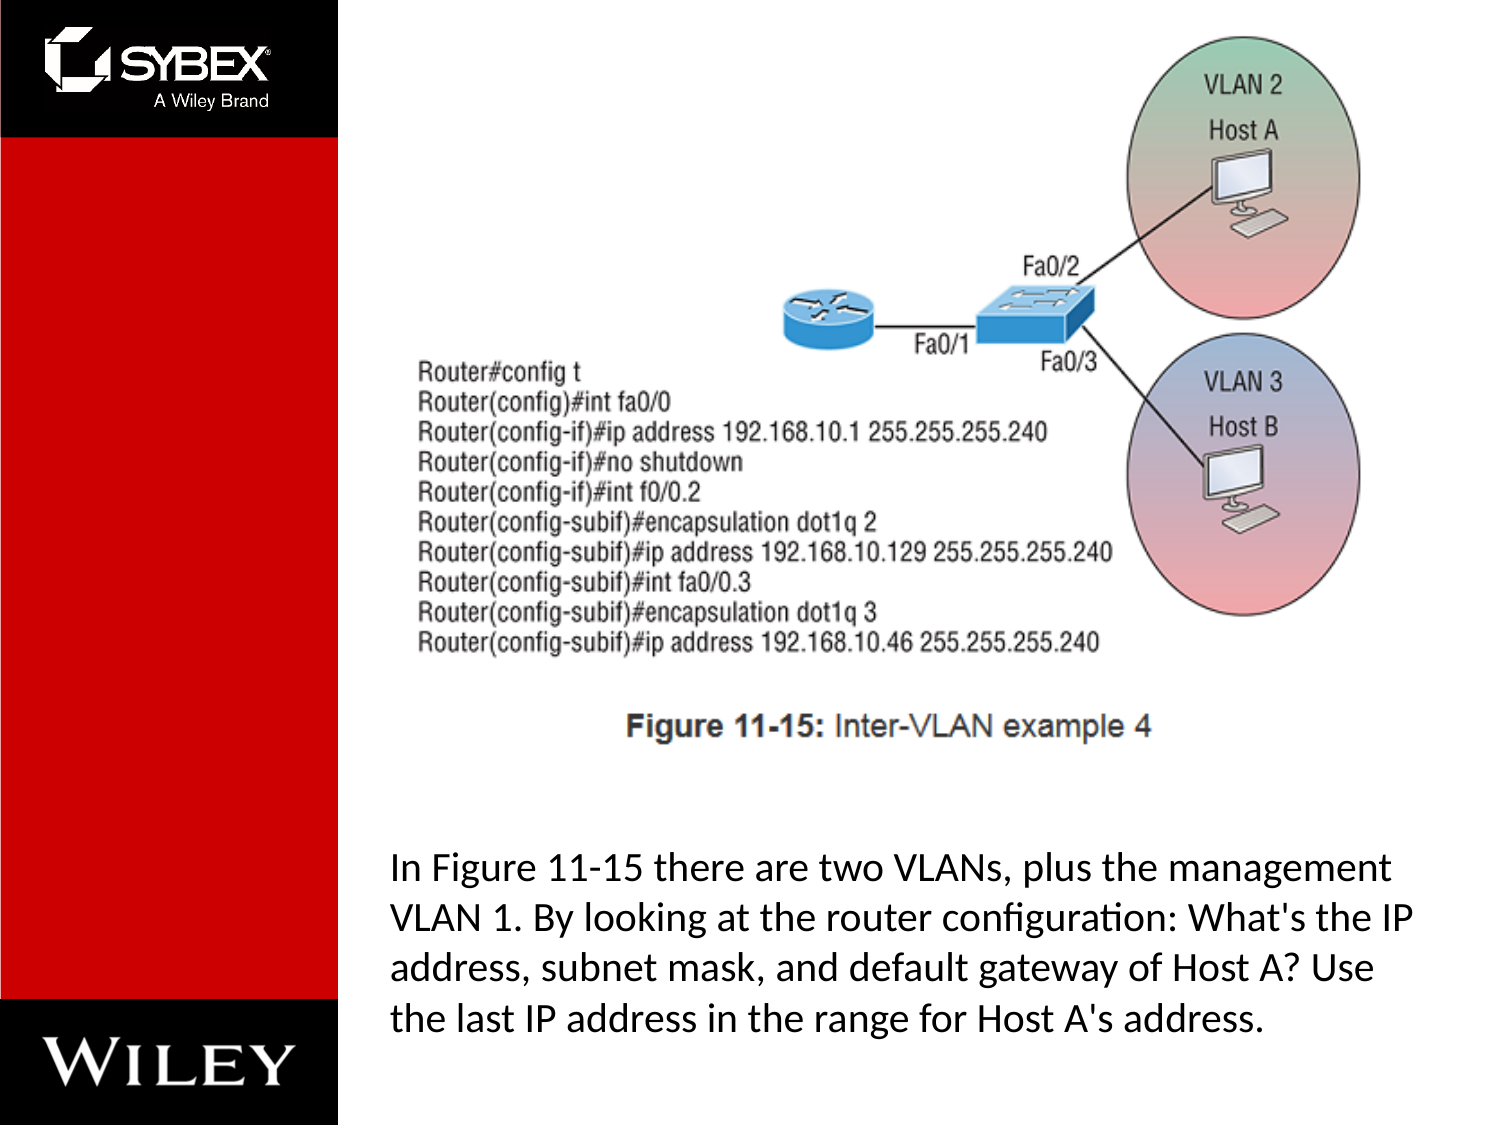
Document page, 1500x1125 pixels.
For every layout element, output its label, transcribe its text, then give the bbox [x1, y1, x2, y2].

picture [0, 999, 338, 1125]
picture [45, 27, 271, 111]
picture [407, 0, 1376, 751]
text_box In Figure 11-15 there are two VLANs, plus the management VLAN 1. By looking at the router configuration: What's the IP address, subnet mask, and default gateway of Host A? Use the last IP address in the range for Host A's address. [374, 832, 1438, 1048]
